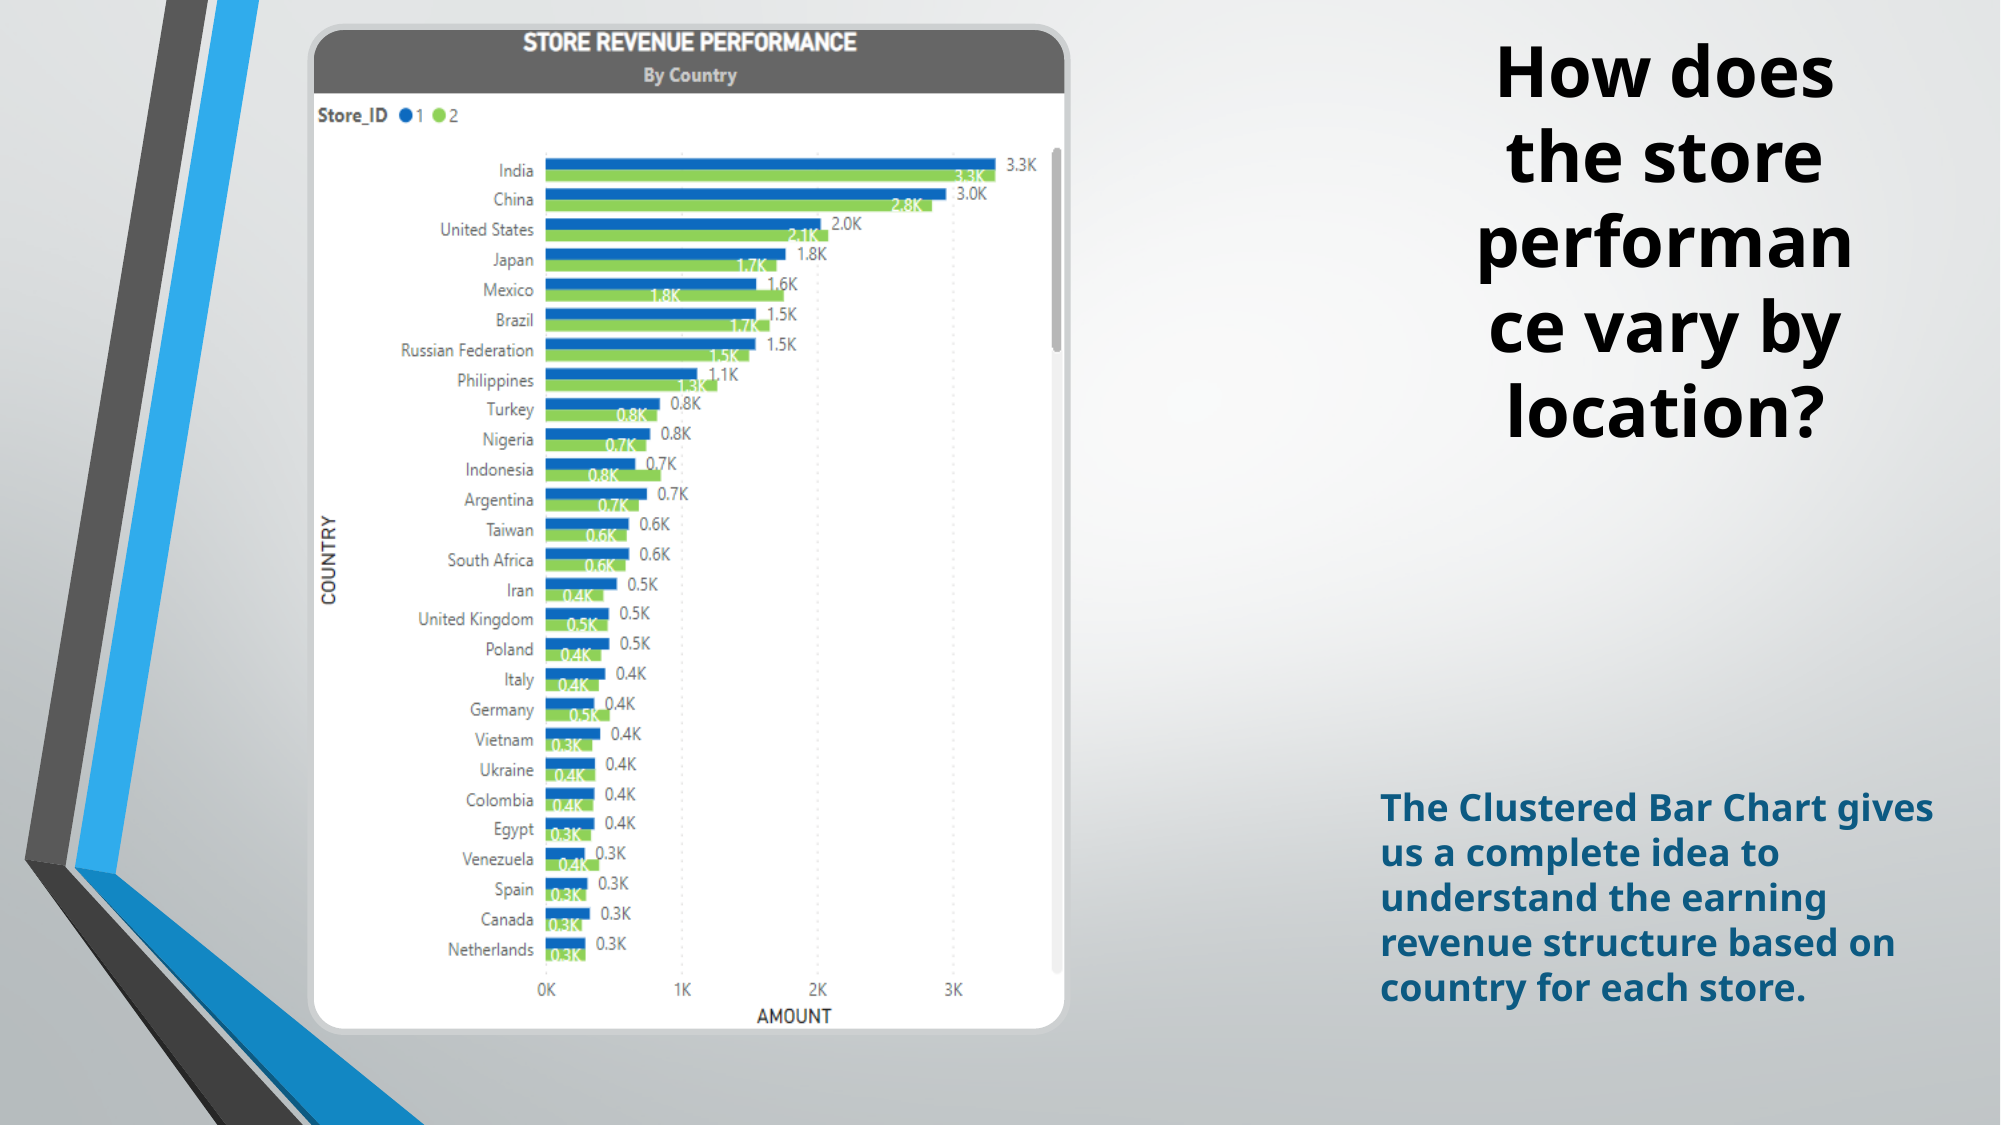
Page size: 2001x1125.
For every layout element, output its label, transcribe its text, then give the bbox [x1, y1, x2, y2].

title How does the store performance vary by location? [1443, 26, 1887, 452]
picture [310, 26, 1068, 1033]
text_box The Clustered Bar Chart gives us a complete idea to understand the earning revenue structure based on country for each store. [1365, 776, 1965, 1062]
